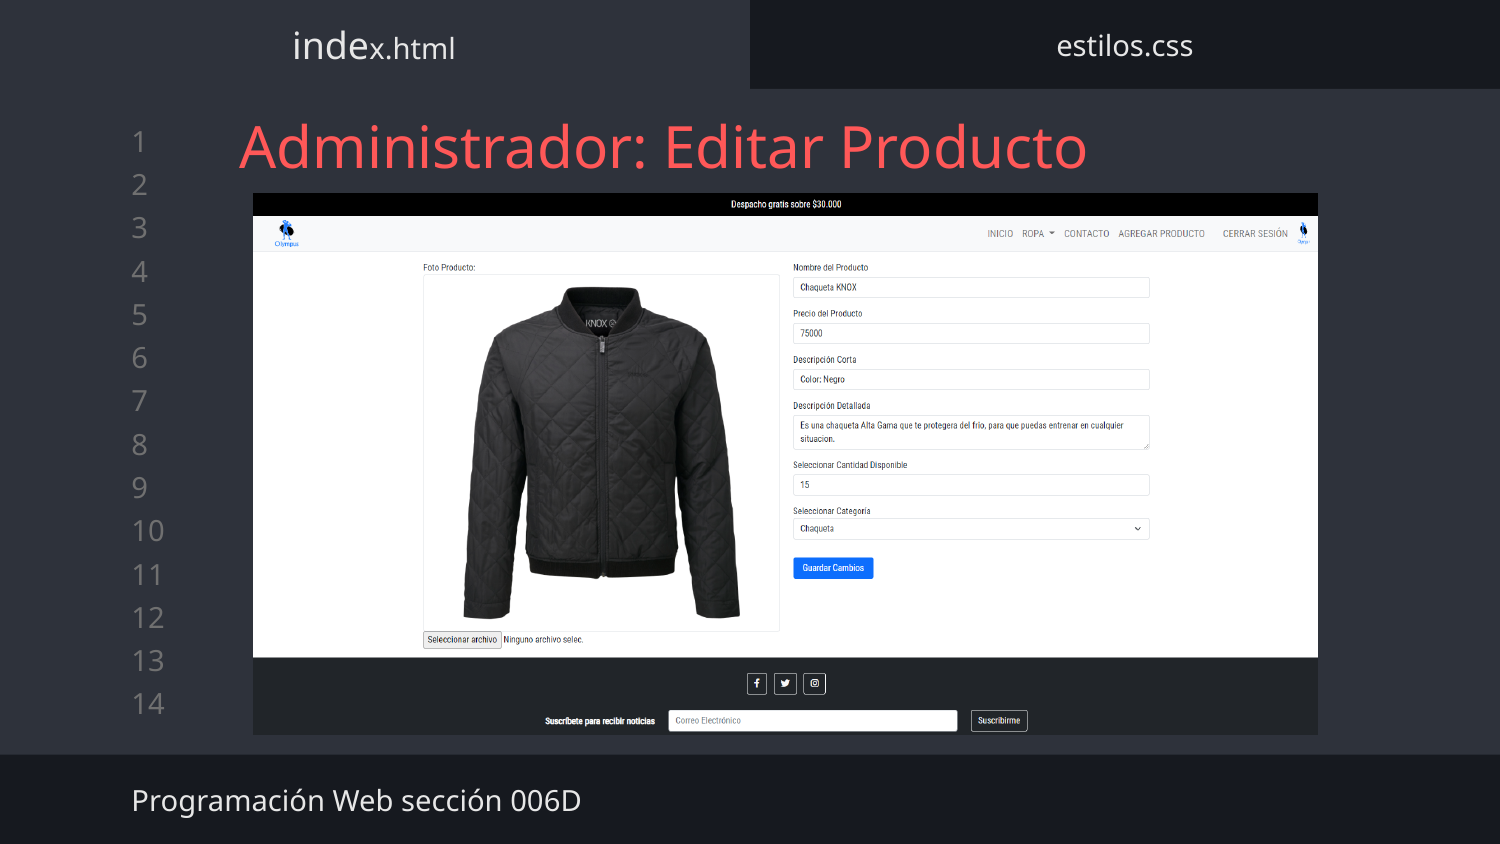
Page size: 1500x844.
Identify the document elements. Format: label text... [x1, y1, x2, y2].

subtitle index.html [0, 15, 749, 74]
picture [253, 193, 1318, 735]
subtitle Programación Web sección 006D [116, 770, 915, 829]
subtitle estilos.css [750, 15, 1500, 74]
title Administrador: Editar Producto [224, 95, 1421, 185]
